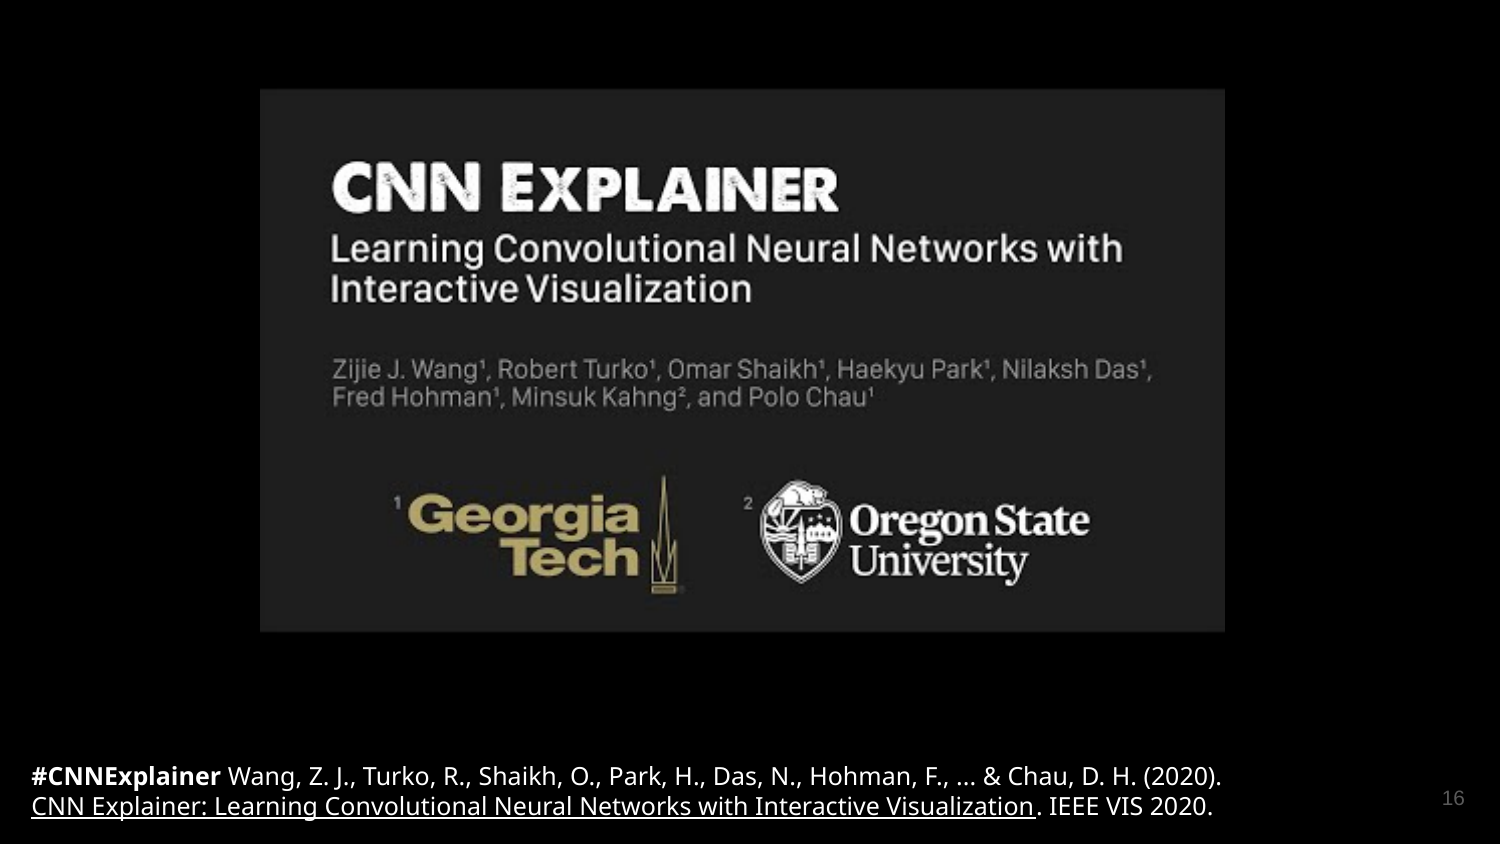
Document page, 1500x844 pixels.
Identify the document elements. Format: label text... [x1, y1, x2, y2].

text_box #CNNExplainer Wang, Z. J., Turko, R., Shaikh, O., Park, H., Das, N., Hohman, F., ... & Chau, D. H. (2020). CNN Explainer: Learning Convolutional Neural Networks with Interactive Visualization. IEEE VIS 2020. [18, 747, 1427, 830]
slide_number ‹#› [1427, 764, 1480, 830]
picture [260, 0, 1225, 723]
